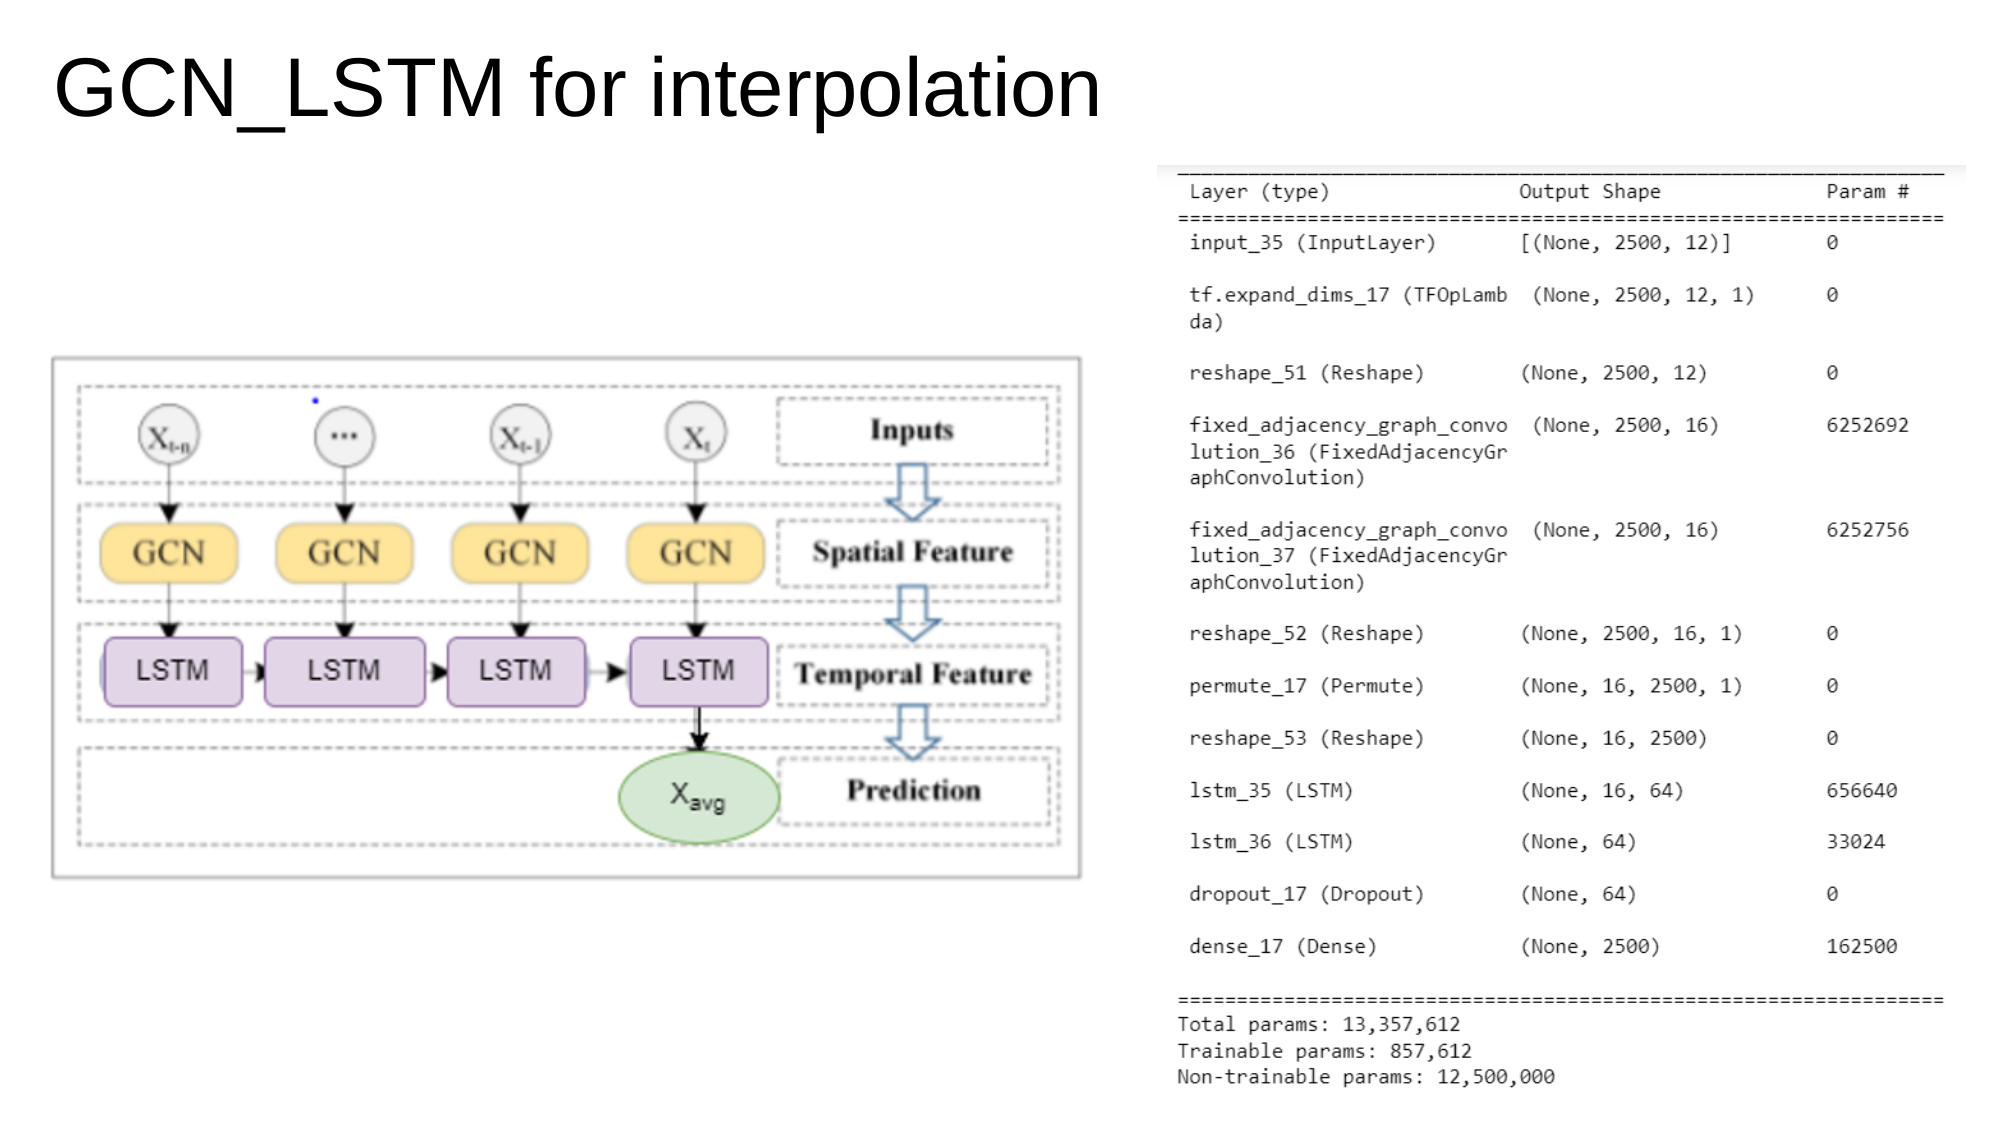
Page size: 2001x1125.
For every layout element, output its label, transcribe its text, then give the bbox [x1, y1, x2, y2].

title GCN_LSTM for interpolation [39, 51, 1132, 127]
picture [1157, 165, 1966, 1095]
picture [34, 345, 1107, 915]
